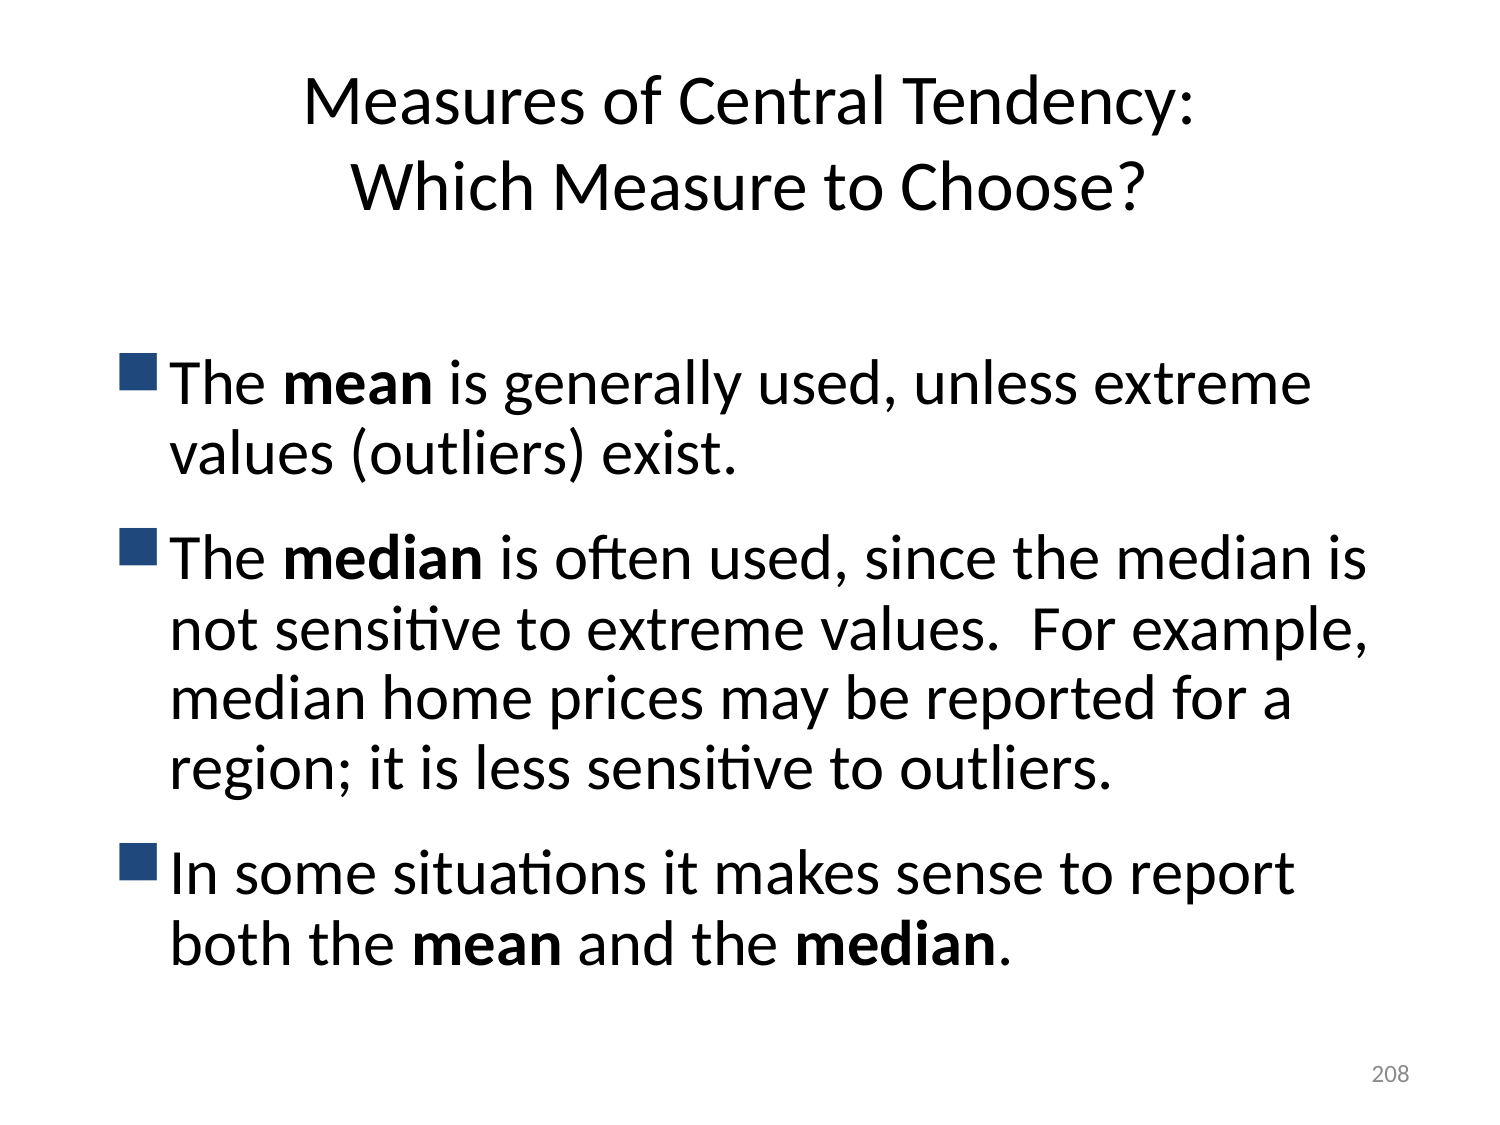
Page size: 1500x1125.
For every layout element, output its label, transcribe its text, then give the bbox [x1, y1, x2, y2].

list The mean is generally used, unless extreme values (outliers) exist. The median is often used, since the median is not sensitive to extreme values. For example, median home prices may be reported for a region; it is less sensitive to outliers. In some situations it makes sense to report both the mean and the median. [99, 341, 1425, 989]
slide_number 208 [1074, 1042, 1425, 1103]
title Measures of Central Tendency: Which Measure to Choose? [75, 45, 1425, 233]
